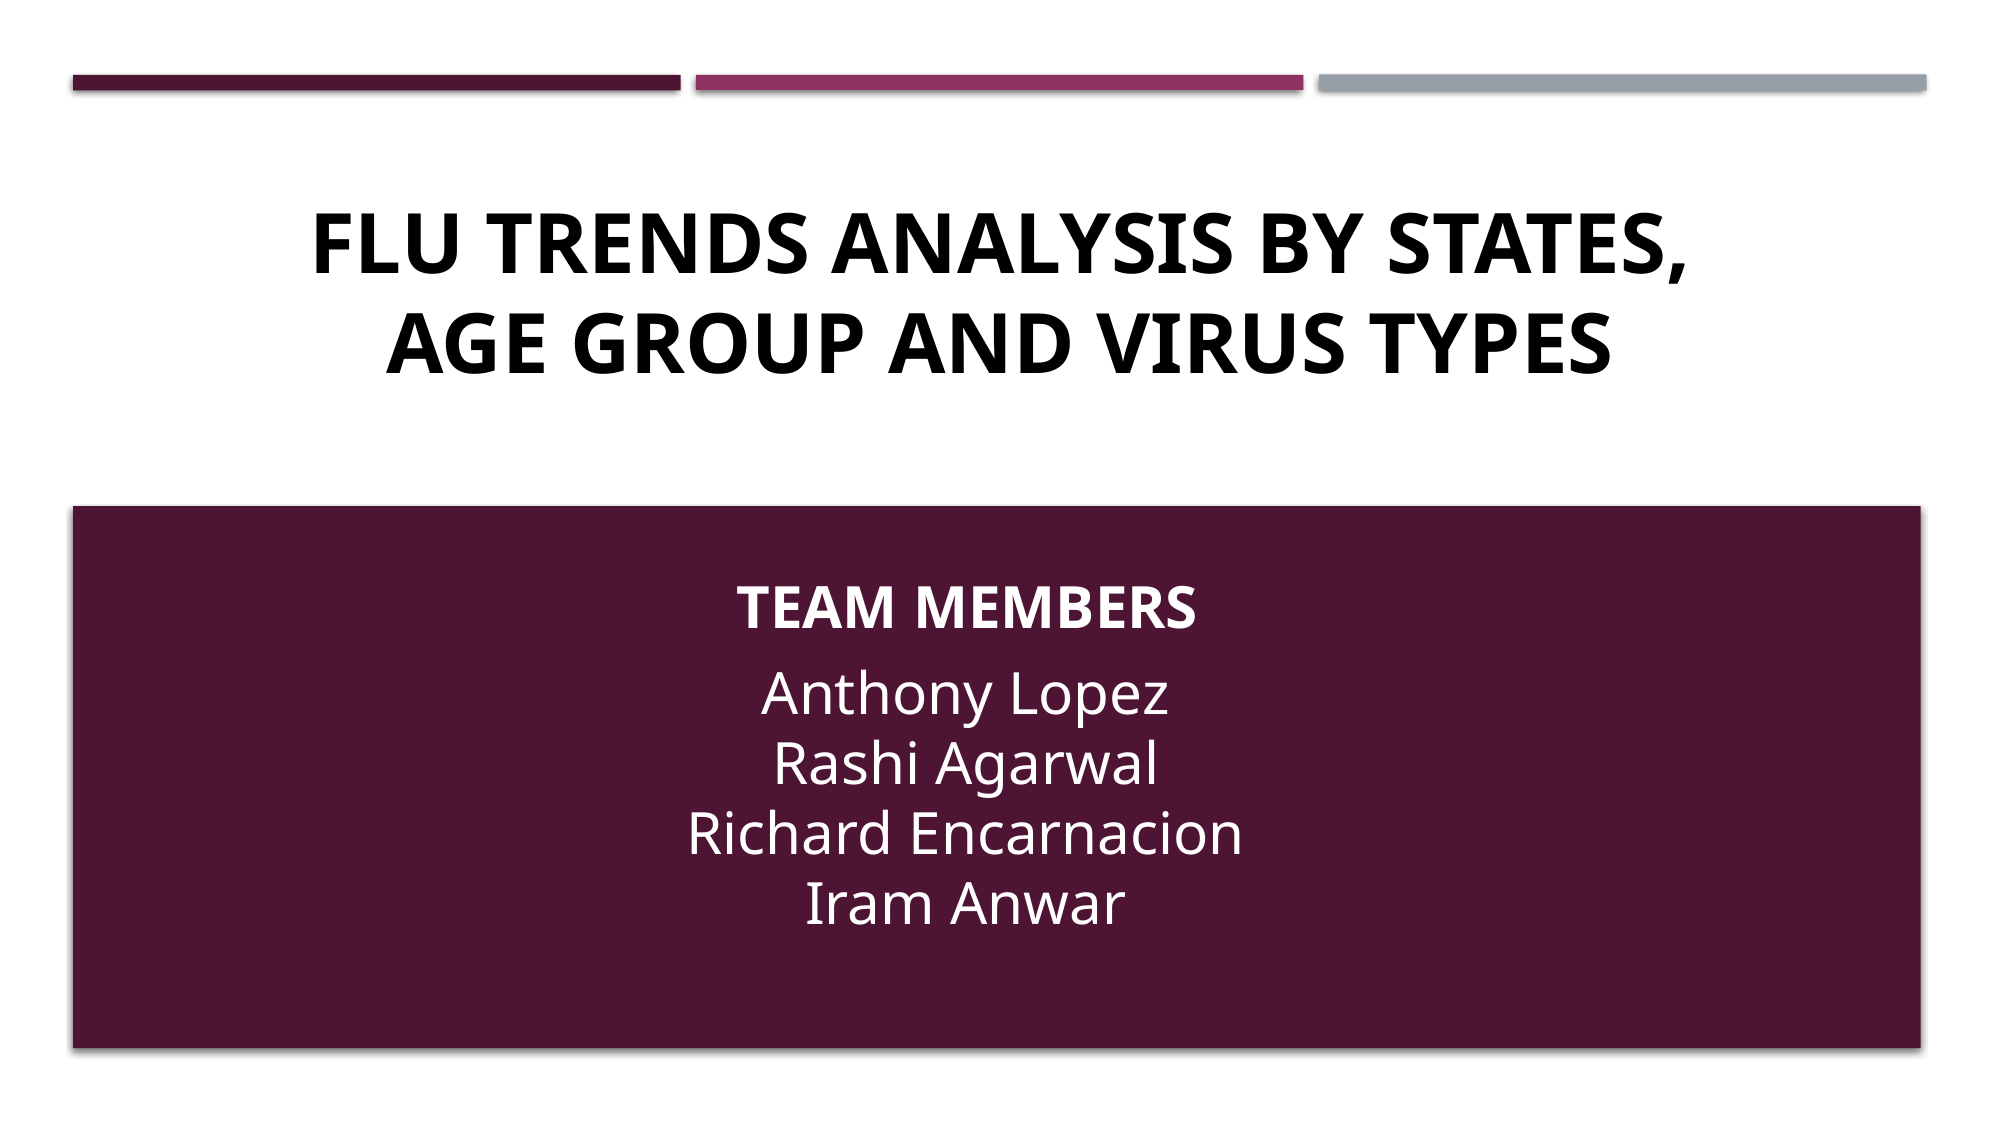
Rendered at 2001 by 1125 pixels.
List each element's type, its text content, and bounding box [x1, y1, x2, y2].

text_box TEAM MEMBERS [721, 562, 1213, 648]
subtitle Flu Trends Analysis by States, Age Group and Virus Types [219, 182, 1781, 422]
text_box Anthony Lopez Rashi Agarwal Richard Encarnacion Iram Anwar [671, 648, 1260, 944]
